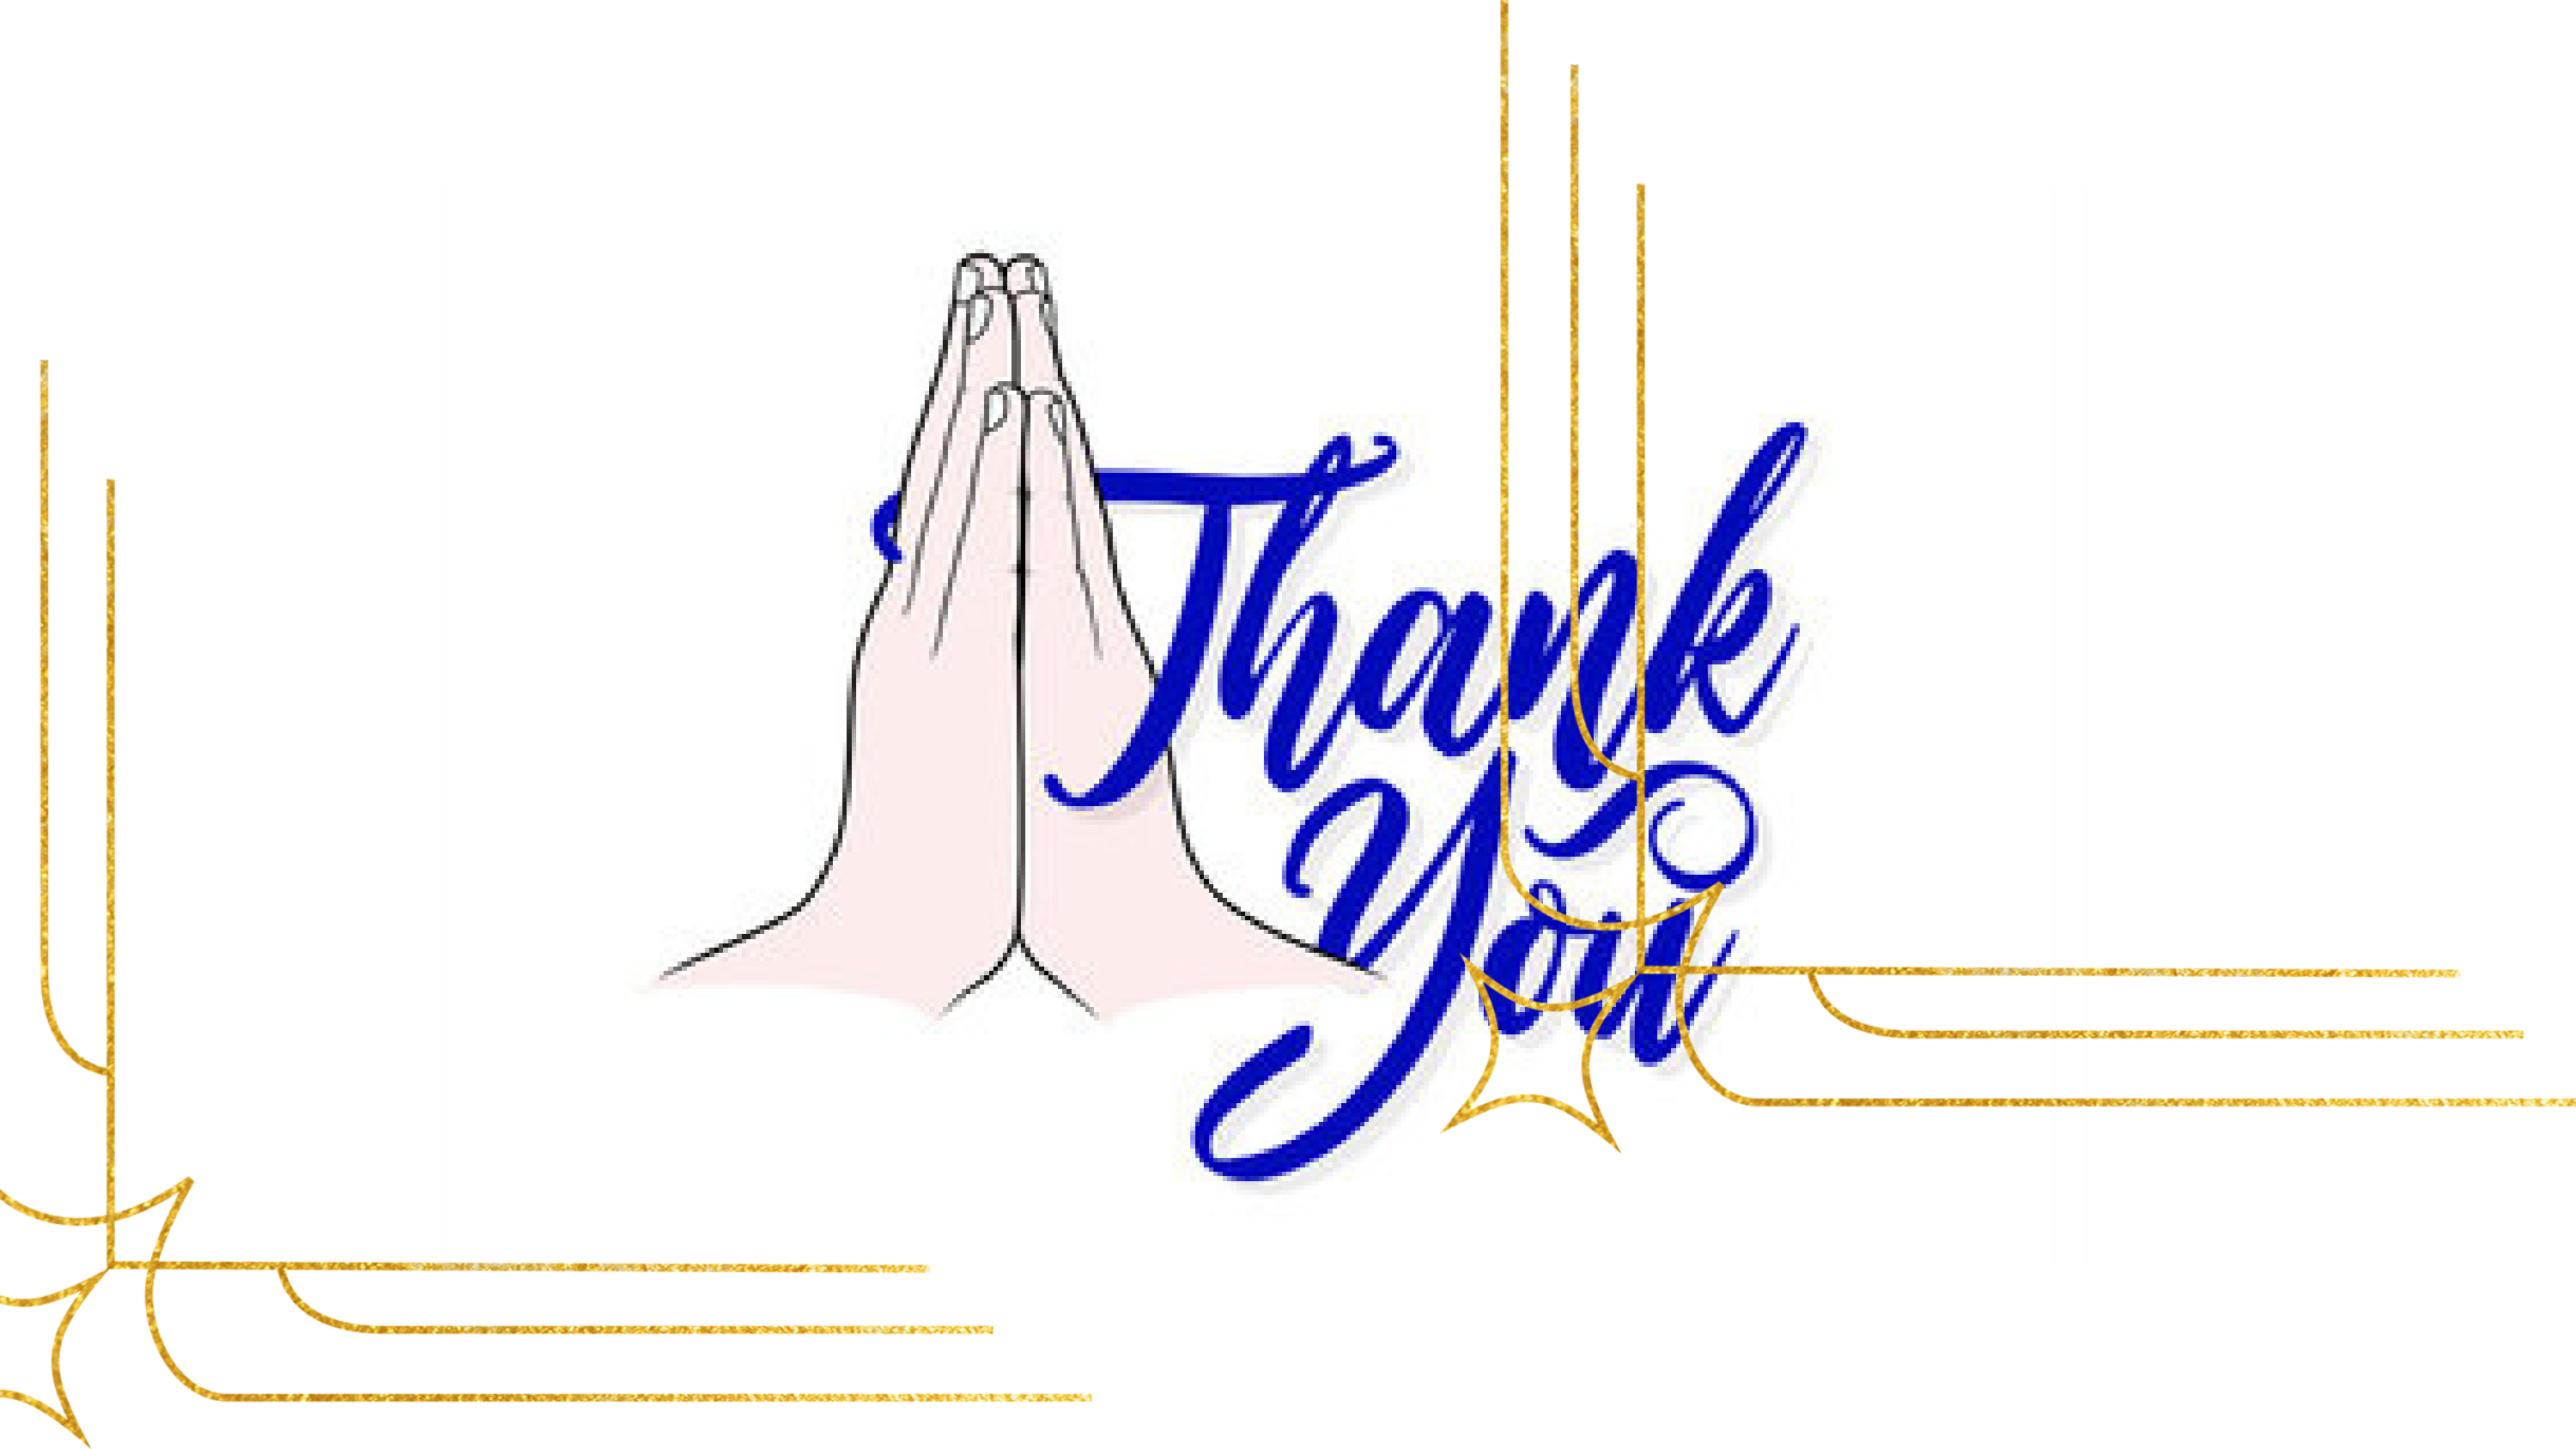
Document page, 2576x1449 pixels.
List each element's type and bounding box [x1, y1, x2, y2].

text_box [1440, 0, 2576, 1154]
text_box [440, 185, 2088, 1264]
text_box [0, 289, 1092, 1449]
